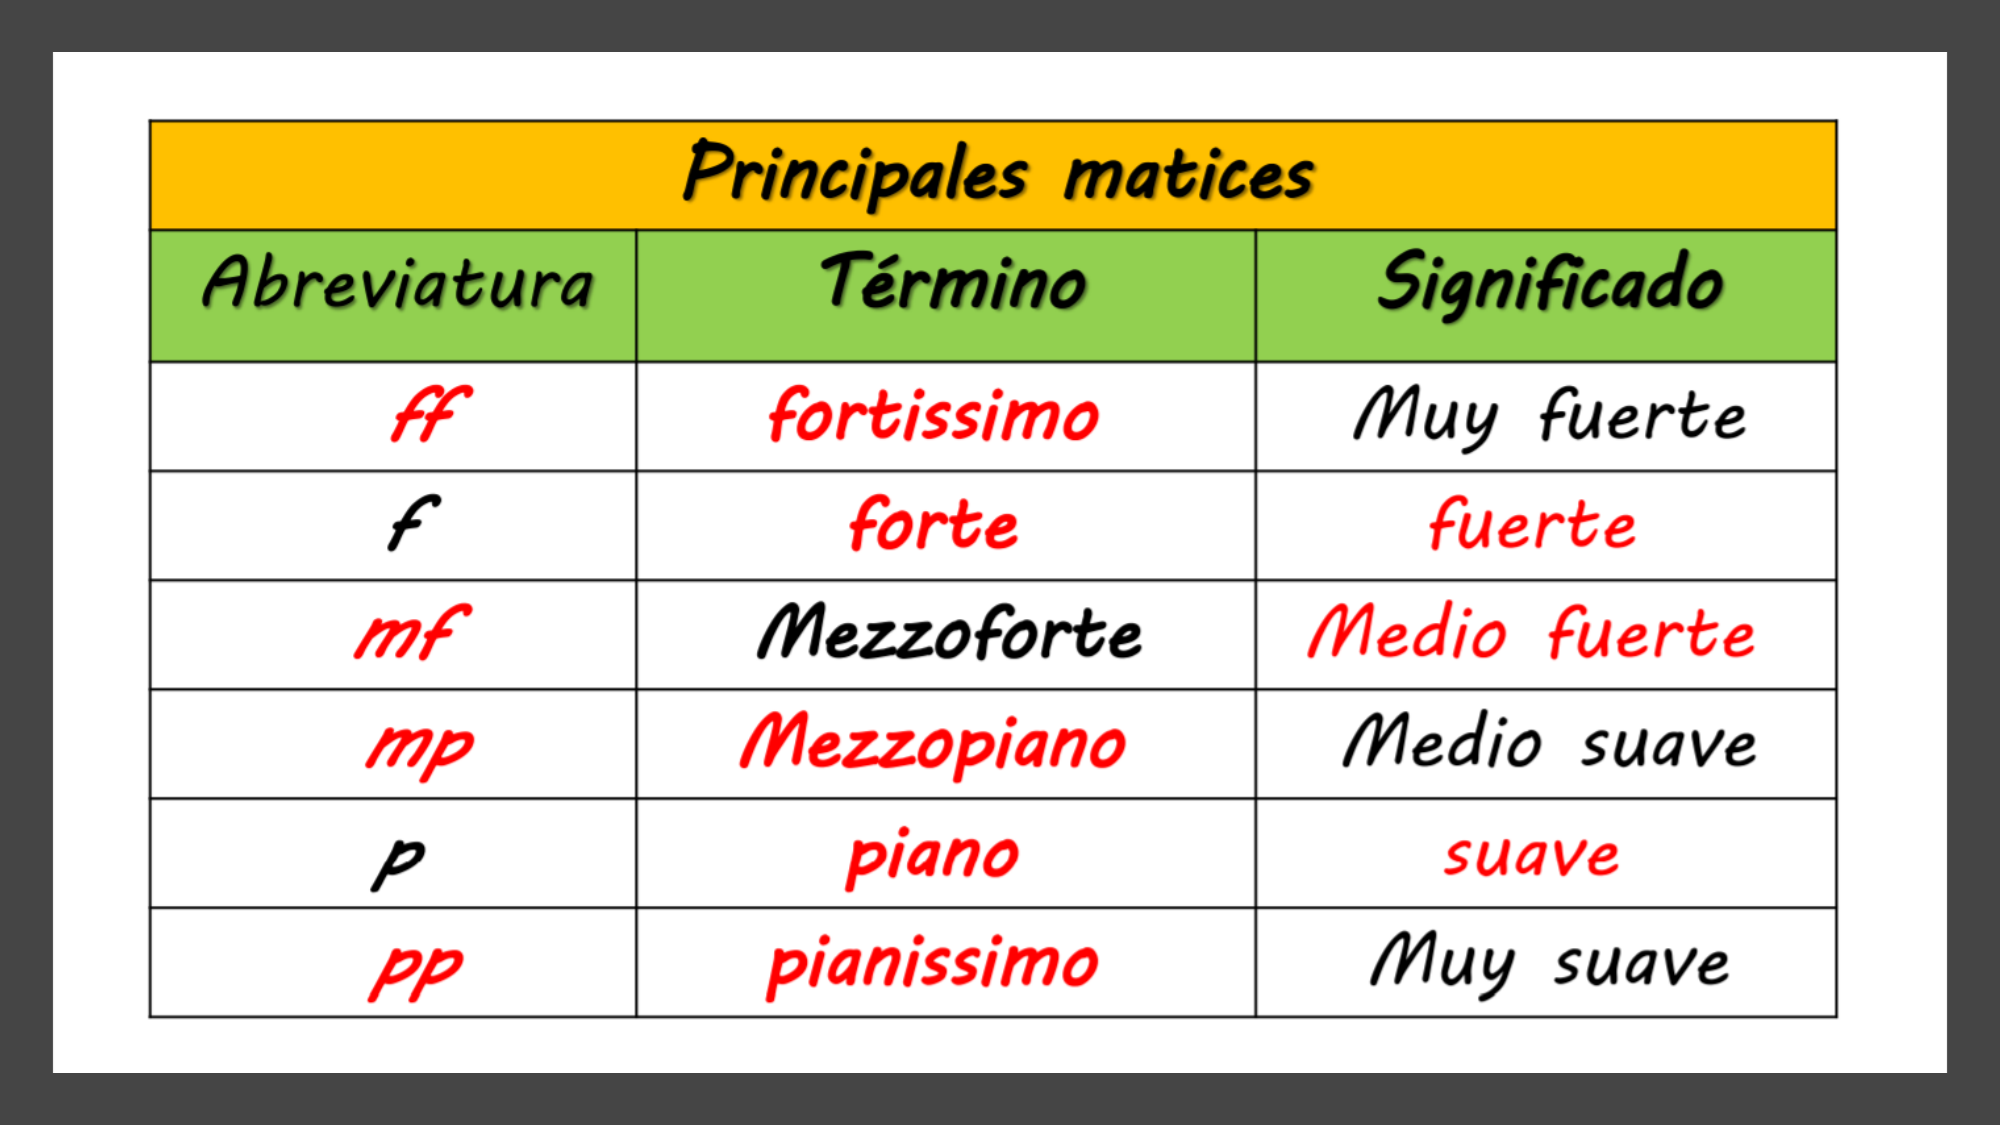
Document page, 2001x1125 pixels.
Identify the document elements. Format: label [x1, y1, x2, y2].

picture [52, 52, 1948, 1073]
